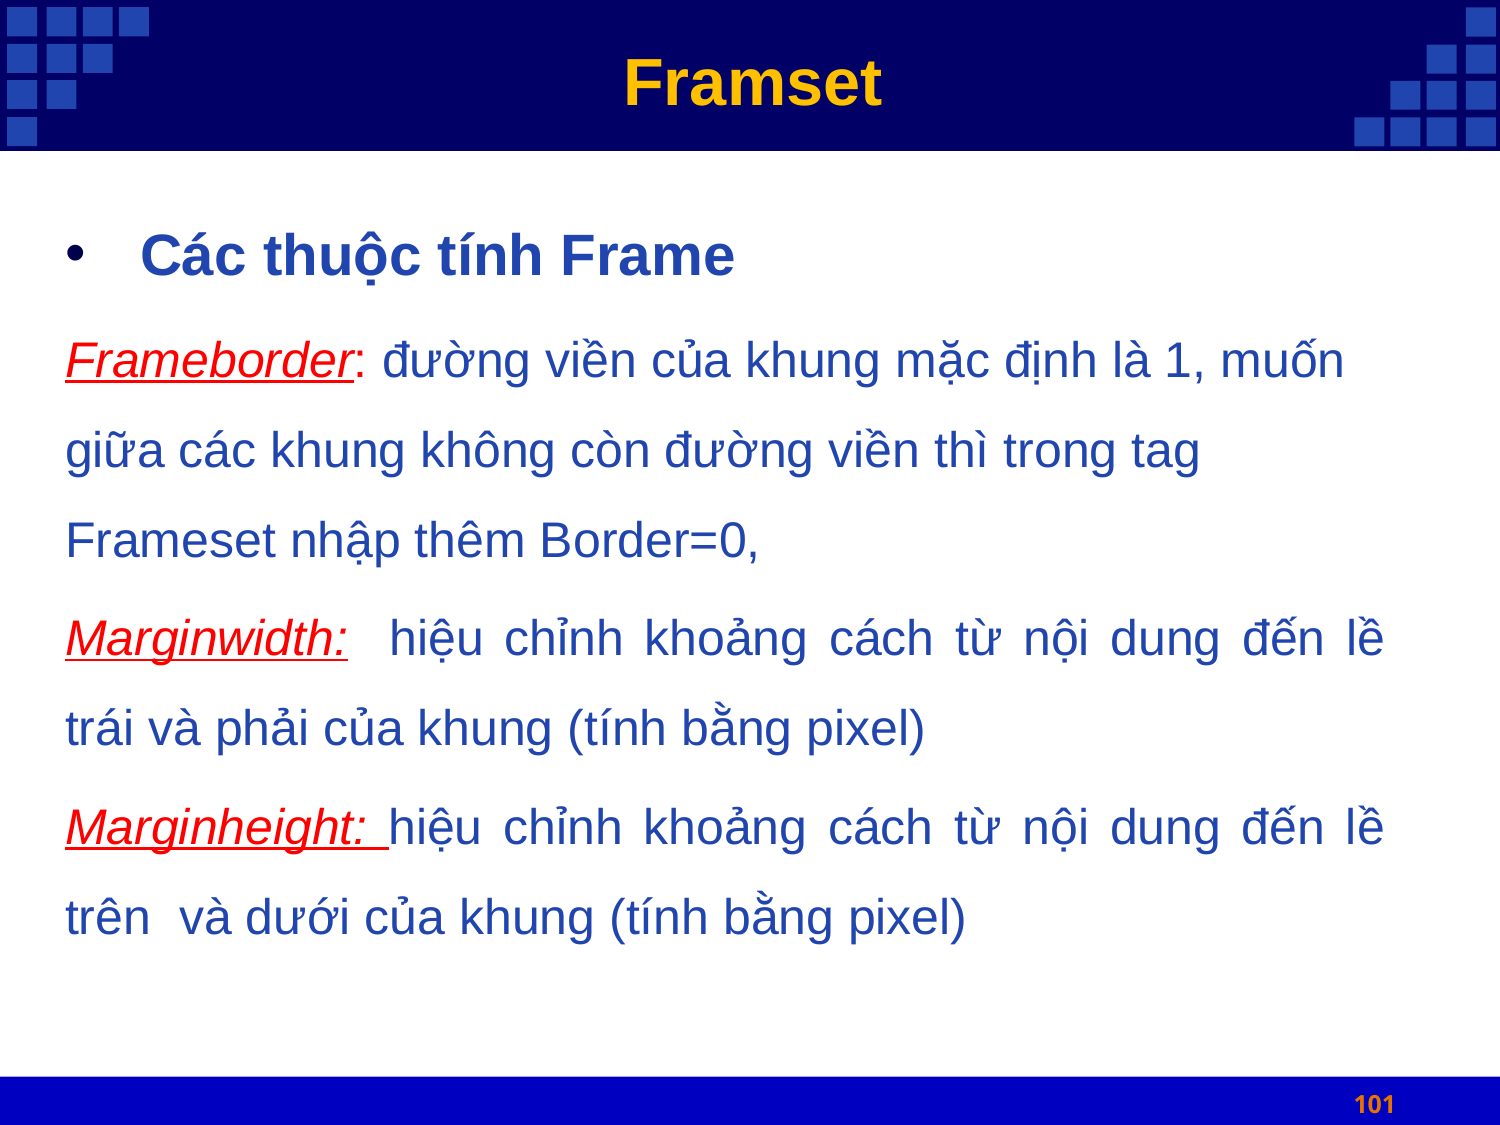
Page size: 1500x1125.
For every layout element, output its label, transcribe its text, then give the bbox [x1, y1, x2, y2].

list Các thuộc tính Frame Frameborder: đường viền của khung mặc định là 1, muốn giữa các khung không còn đường viền thì trong tag Frameset nhập thêm Border=0, Marginwidth: hiệu chỉnh khoảng cách từ nội dung đến lề trái và phải của khung (tính bằng pixel) Marginheight: hiệu chỉnh khoảng cách từ nội dung đến lề trên và dưới của khung (tính bằng pixel) [50, 174, 1400, 1000]
title Framset [137, 32, 1350, 125]
slide_number 101 [1324, 1080, 1426, 1125]
